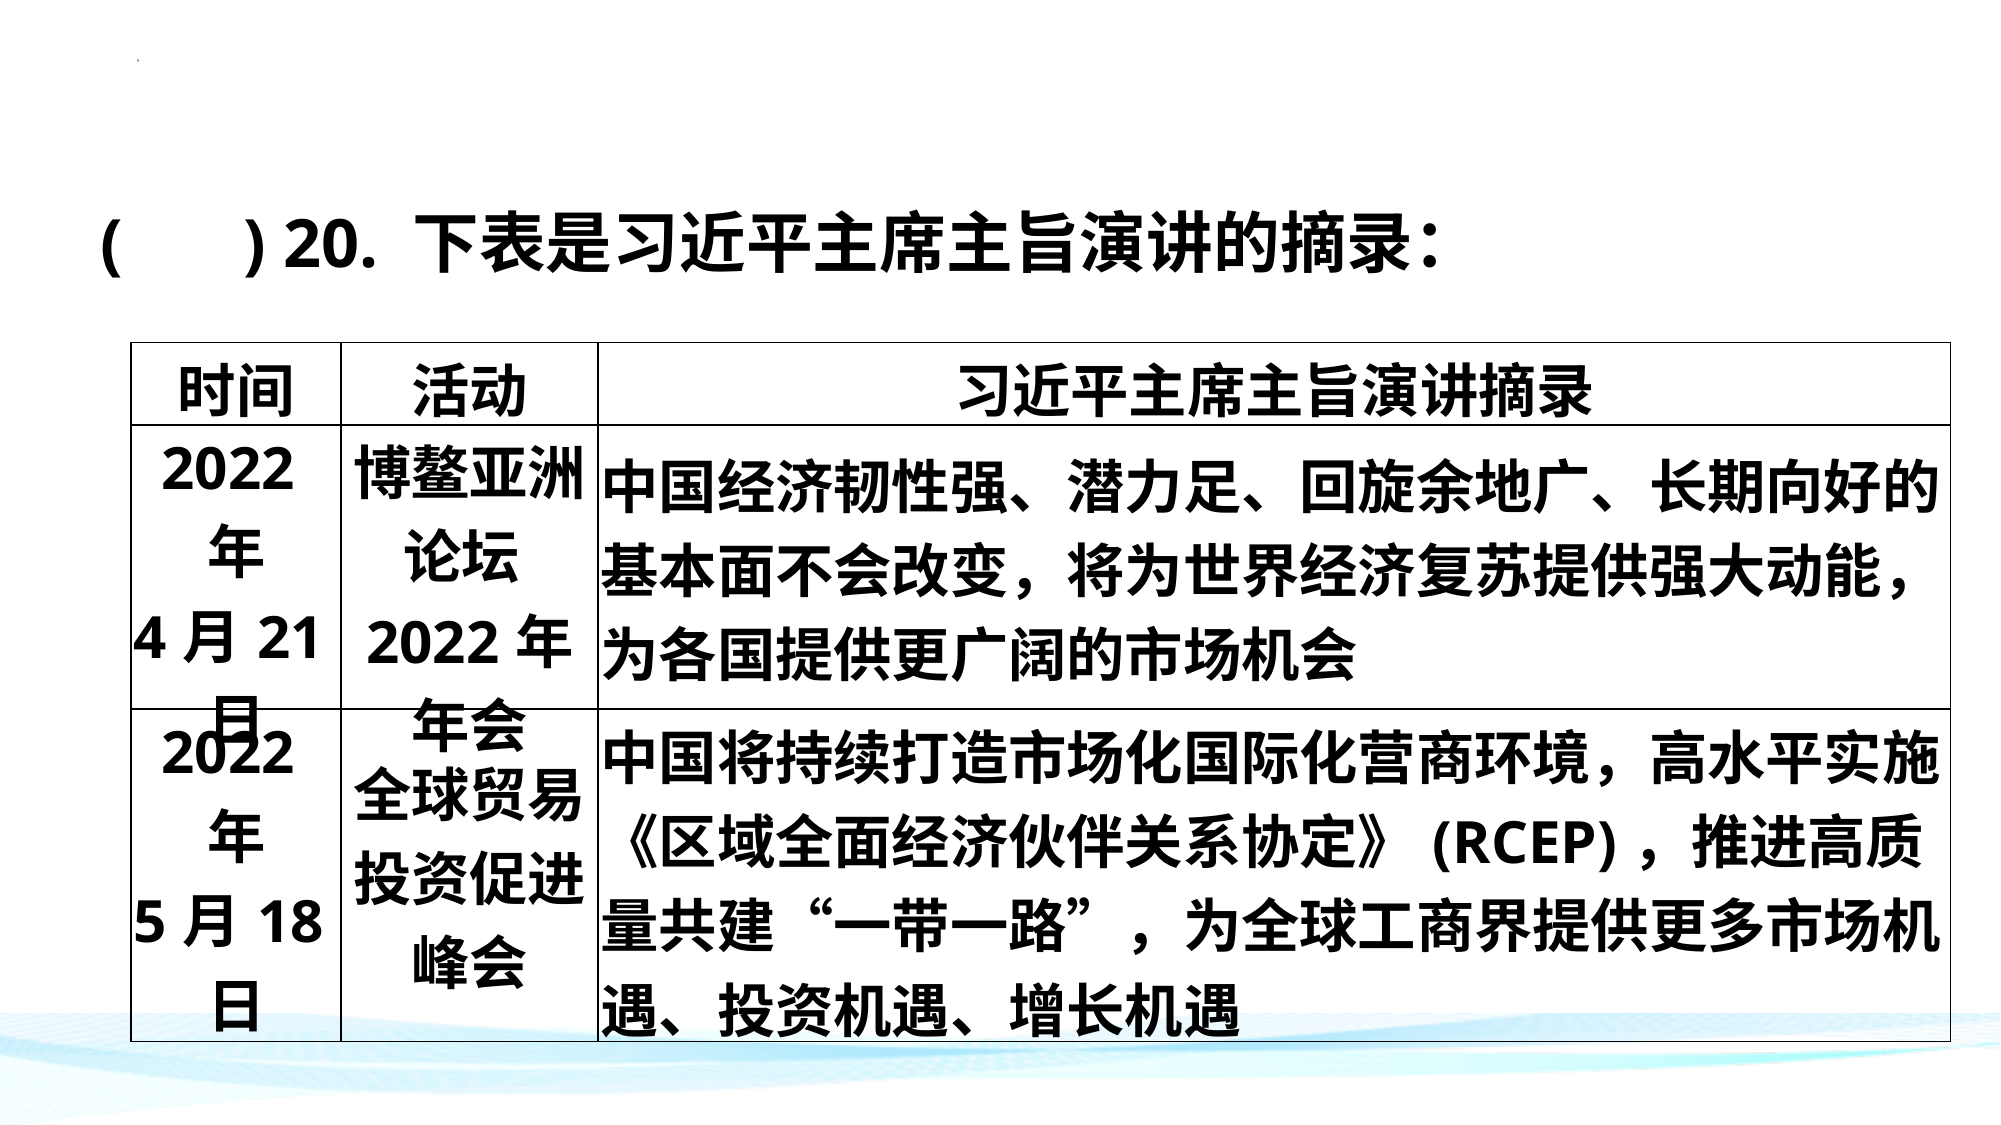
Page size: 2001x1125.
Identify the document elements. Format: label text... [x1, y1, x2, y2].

text_box ( ) 20. 下表是习近平主席主旨演讲的摘录： [85, 153, 1951, 289]
table_header 时间 [132, 343, 340, 424]
table_header 习近平主席主旨演讲摘录 [599, 343, 1950, 424]
picture [0, 1013, 2000, 1125]
table_cell 2022年 4月21日 [132, 426, 340, 708]
table_cell 中国经济韧性强、潜力足、回旋余地广、长期向好的基本面不会改变，将为世界经济复苏提供强大动能，为各国提供更广阔的市场机会 [599, 426, 1950, 708]
table_cell 博鳌亚洲论坛2022年年会 [342, 426, 597, 708]
table_header 活动 [342, 343, 597, 424]
table_cell 全球贸易投资促进峰会 [342, 710, 597, 1013]
table_cell 中国将持续打造市场化国际化营商环境，高水平实施《区域全面经济伙伴关系协定》(RCEP)，推进高质量共建“一带一路”，为全球工商界提供更多市场机遇、投资机遇、增长机遇 [599, 710, 1950, 1013]
table_cell 2022年 5月18日 [132, 710, 340, 1013]
